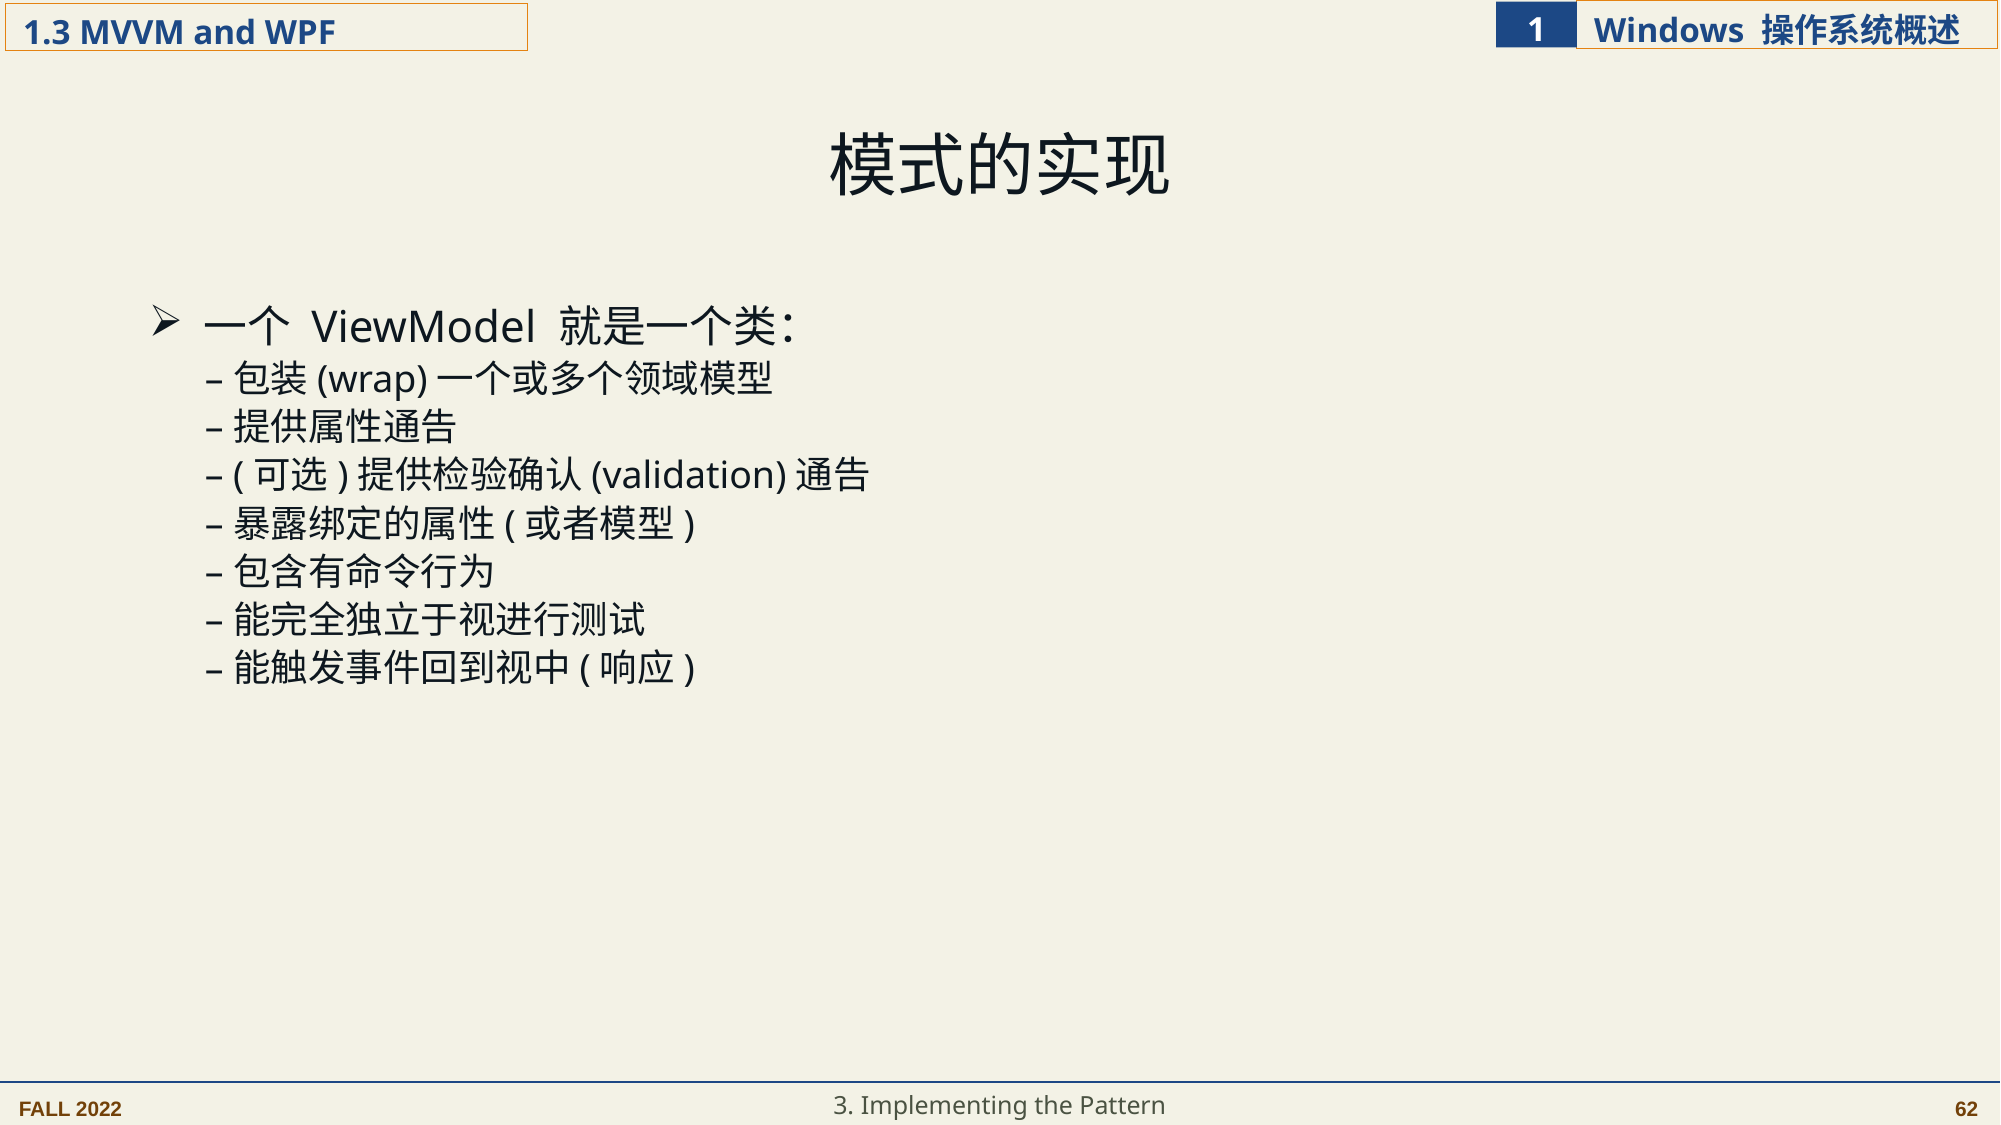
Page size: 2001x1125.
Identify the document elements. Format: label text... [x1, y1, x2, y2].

title 模式的实现 [137, 59, 1863, 278]
text_box 3. Implementing the Pattern [249, 1076, 1751, 1125]
list 一个 ViewModel 就是一个类： 包装(wrap)一个或多个领域模型 提供属性通告 (可选)提供检验确认(validation)通告 暴露绑定的属性(或者模型) 包含有命令行为 能完全独立于视进行测试 能触发事件回到视中(响应) [137, 299, 1863, 1014]
